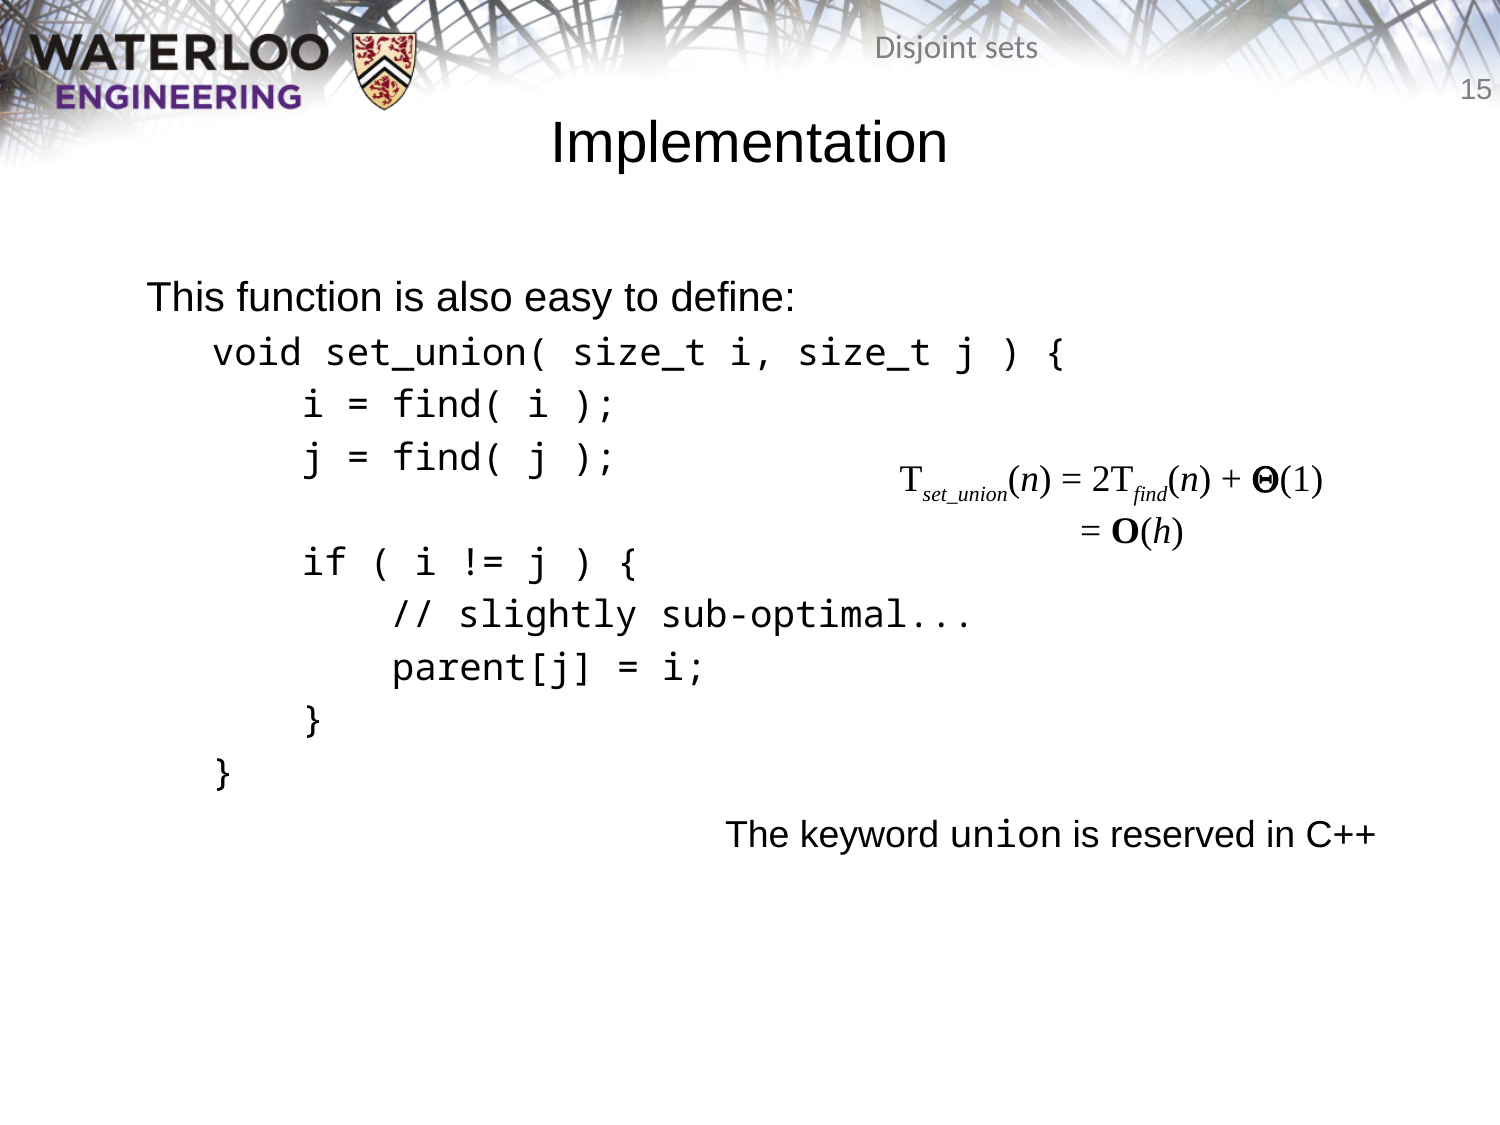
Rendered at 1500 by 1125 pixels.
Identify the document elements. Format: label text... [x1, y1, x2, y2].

list This function is also easy to define: void set_union( size_t i, size_t j ) { i = find( i ); j = find( j ); if ( i != j ) { // slightly sub-optimal... parent[j] = i; } } [74, 262, 1426, 1006]
title Implementation [74, 44, 1426, 233]
text_box Tset_union(n) = 2Tfind(n) + Q(1) = O(h) [884, 447, 1339, 558]
text_box The keyword union is reserved in C++ [710, 803, 1392, 863]
picture [0, 0, 1500, 1125]
